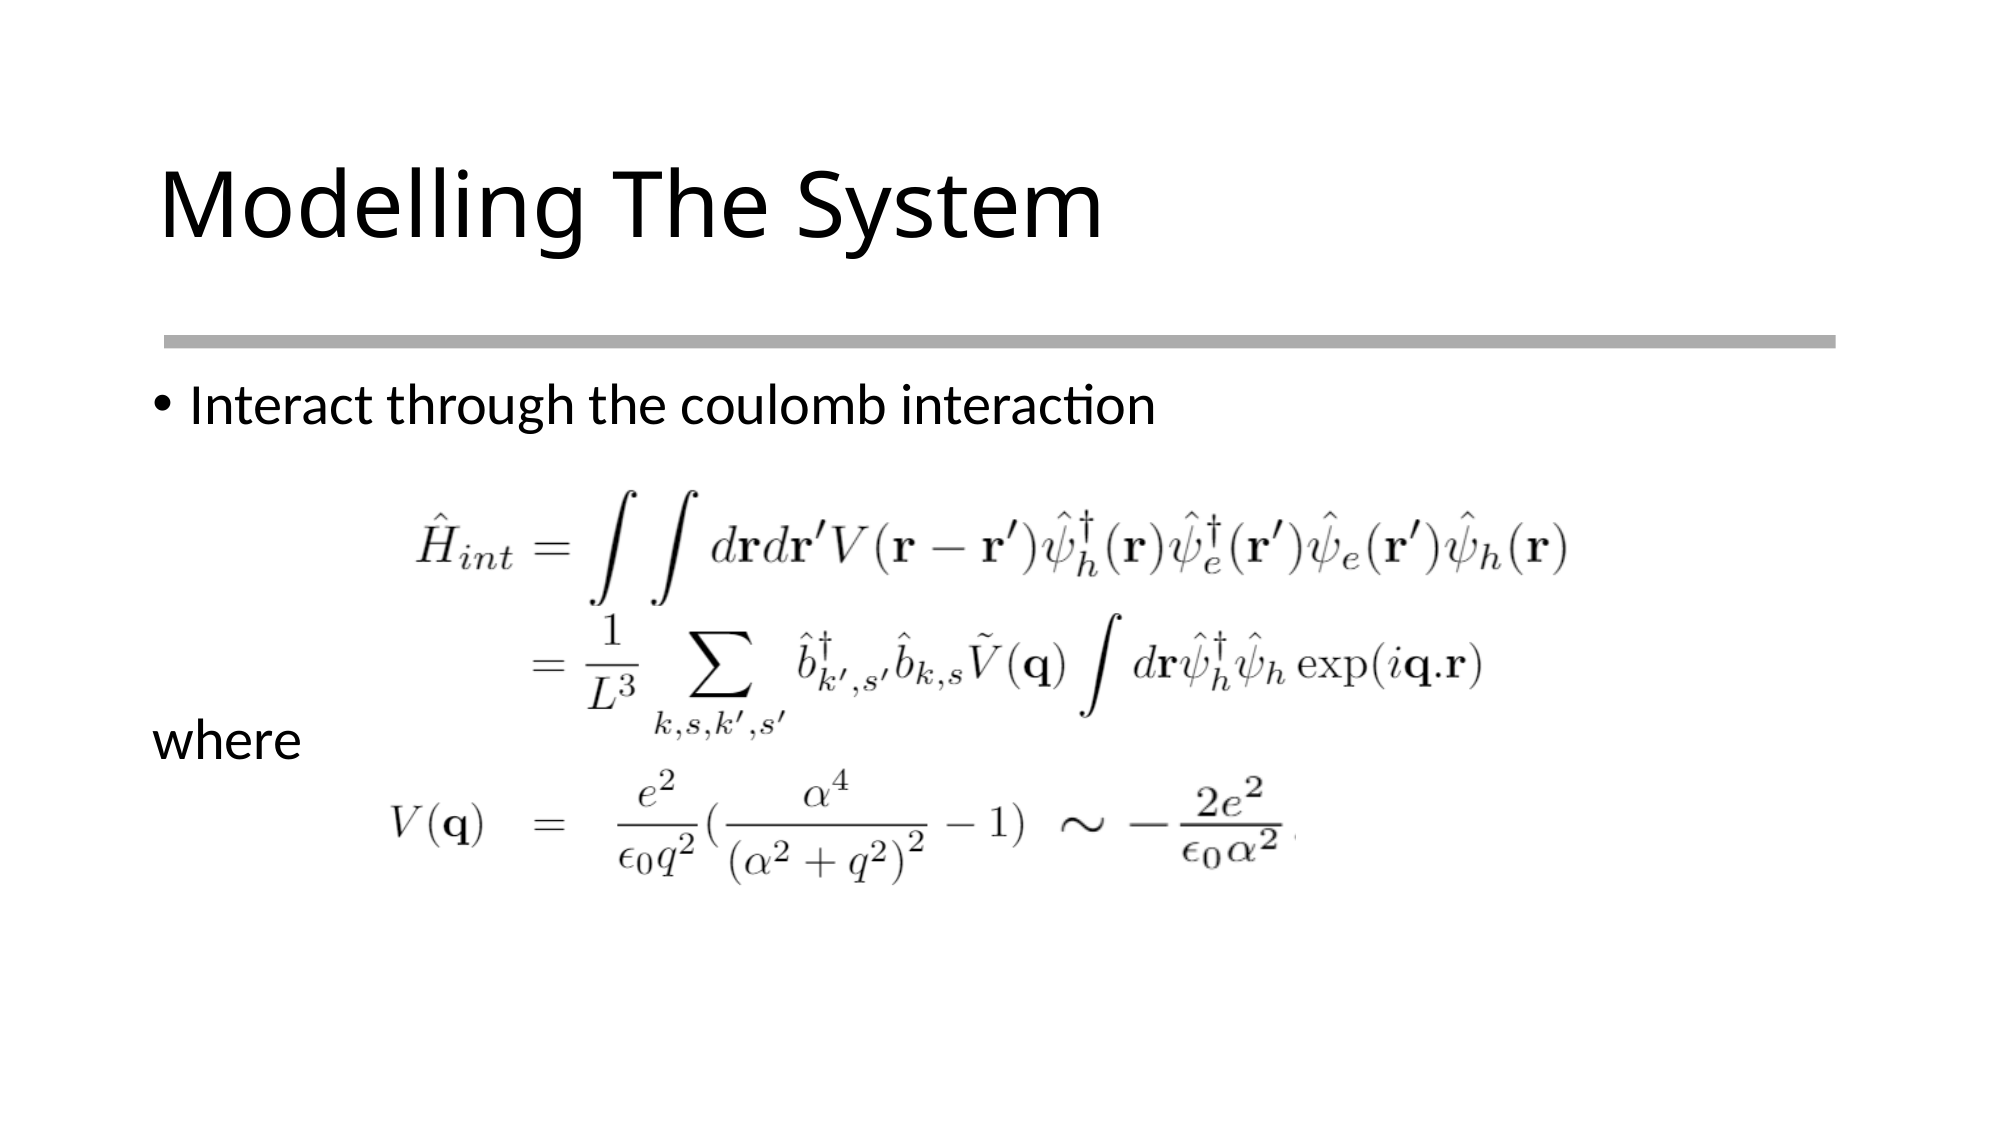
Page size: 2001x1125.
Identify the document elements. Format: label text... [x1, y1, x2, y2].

text_box [163, 334, 1837, 349]
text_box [394, 467, 1606, 754]
list Interact through the coulomb interaction where [137, 366, 1863, 1014]
title Modelling The System [142, 99, 1858, 317]
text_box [371, 753, 1296, 901]
